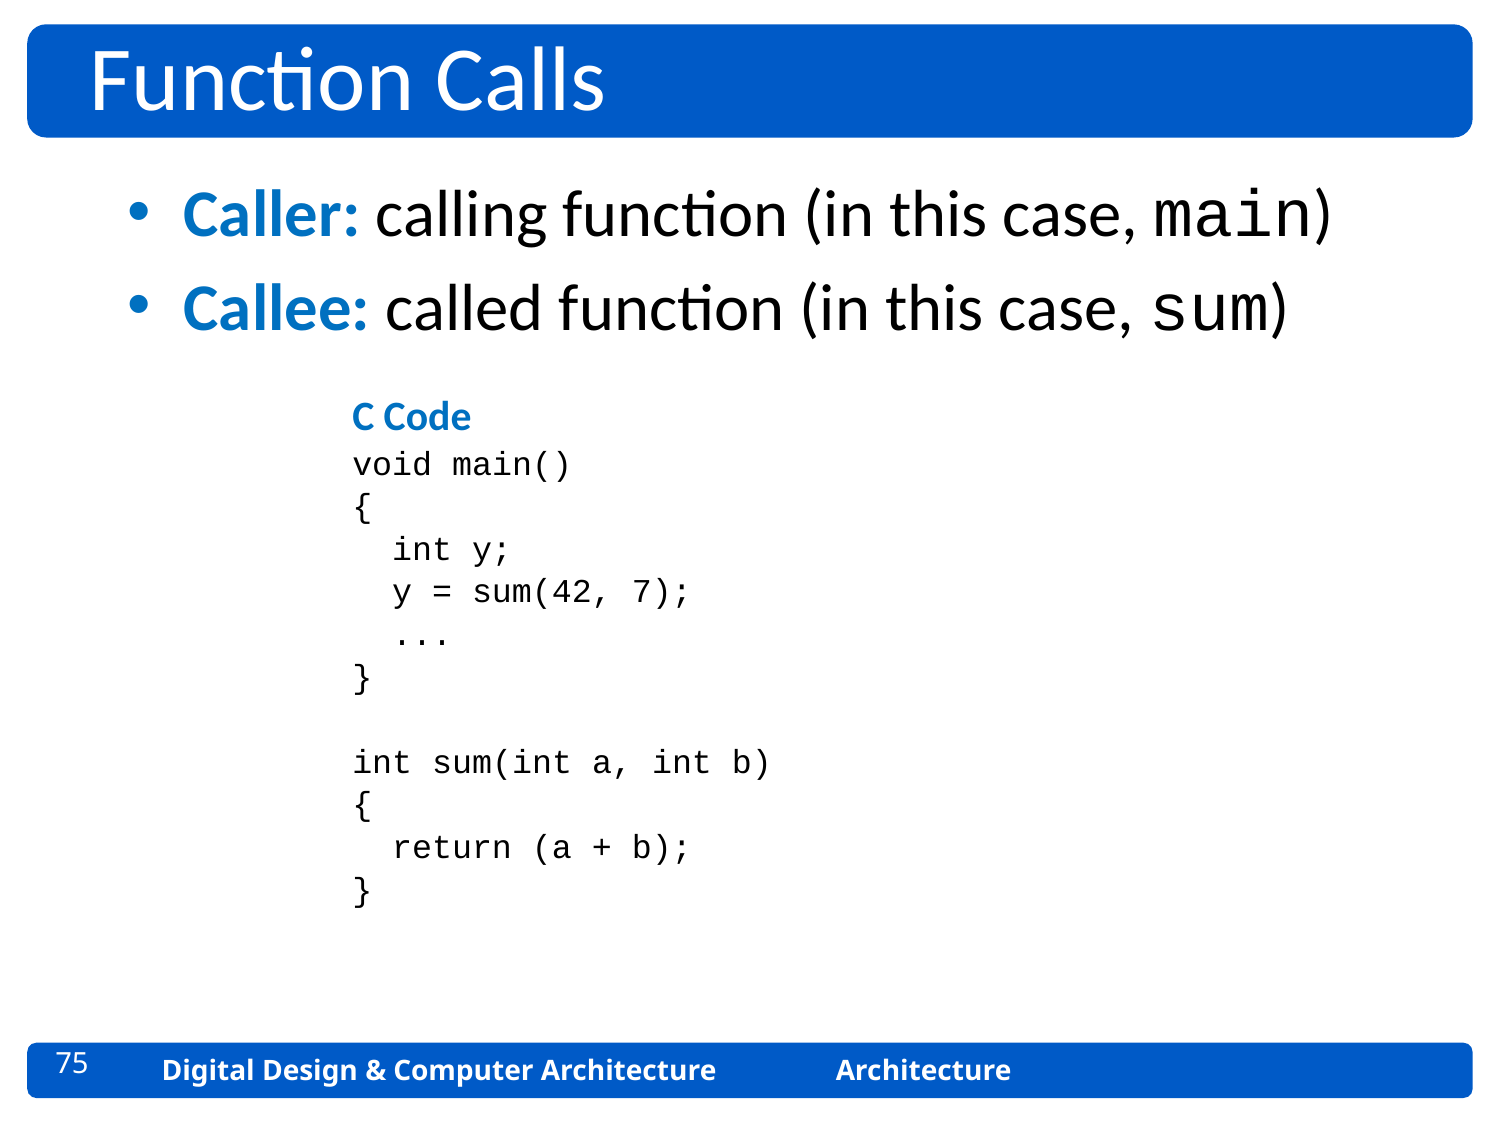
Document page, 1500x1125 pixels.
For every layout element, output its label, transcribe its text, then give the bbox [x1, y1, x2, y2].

slide_number 75 [40, 1037, 164, 1096]
text_box C Code void main() { int y; y = sum(42, 7); ... } int sum(int a, int b) { return (a + b); } [337, 387, 1150, 963]
text_box Function Calls [74, 11, 1438, 136]
text_box Caller: calling function (in this case, main) Callee: called function (in this case, sum) [112, 162, 1438, 1013]
